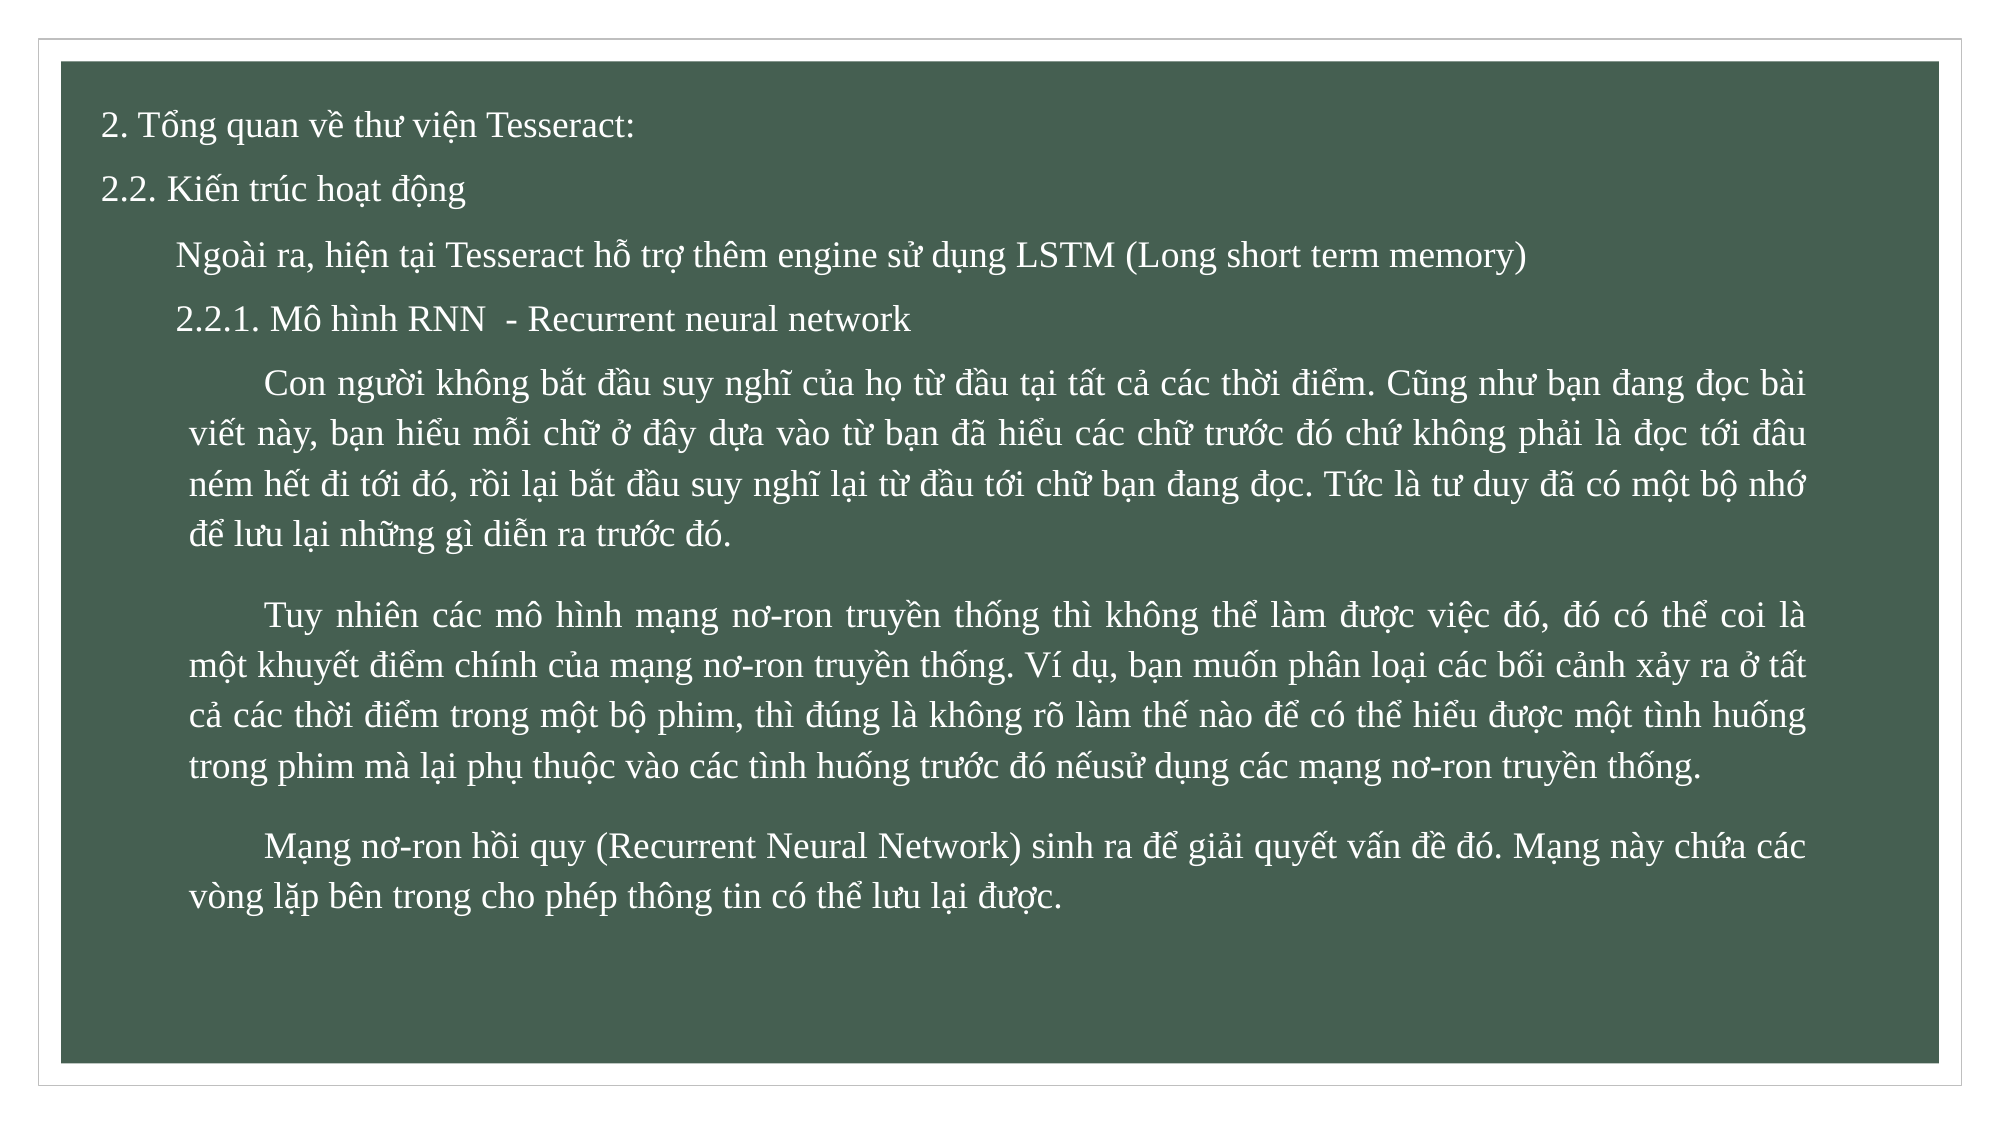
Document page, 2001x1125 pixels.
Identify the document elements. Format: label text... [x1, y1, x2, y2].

text_box Ngoài ra, hiện tại Tesseract hỗ trợ thêm engine sử dụng LSTM (Long short term memory) [85, 217, 1913, 281]
text_box Con người không bắt đầu suy nghĩ của họ từ đầu tại tất cả các thời điểm. Cũng như bạn đang đọc bài viết này, bạn hiểu mỗi chữ ở đây dựa vào từ bạn đã hiểu các chữ trước đó chứ không phải là đọc tới đâu ném hết đi tới đó, rồi lại bắt đầu suy nghĩ lại từ đầu tới chữ bạn đang đọc. Tức là tư duy đã có một bộ nhớ để lưu lại những gì diễn ra trước đó. Tuy nhiên các mô hình mạng nơ-ron truyền thống thì không thể làm được việc đó, đó có thể coi là một khuyết điểm chính của mạng nơ-ron truyền thống. Ví dụ, bạn muốn phân loại các bối cảnh xảy ra ở tất cả các thời điểm trong một bộ phim, thì đúng là không rõ làm thế nào để có thể hiểu được một tình huống trong phim mà lại phụ thuộc vào các tình huống trước đó nếusử dụng các mạng nơ-ron truyền thống. Mạng nơ-ron hồi quy (Recurrent Neural Network) sinh ra để giải quyết vấn đề đó. Mạng này chứa các vòng lặp bên trong cho phép thông tin có thể lưu lại được. [174, 345, 1824, 924]
text_box 2.2.1. Mô hình RNN - Recurrent neural network [85, 281, 1913, 347]
list 2. Tổng quan về thư viện Tesseract: 2.2. Kiến trúc hoạt động [85, 92, 738, 217]
